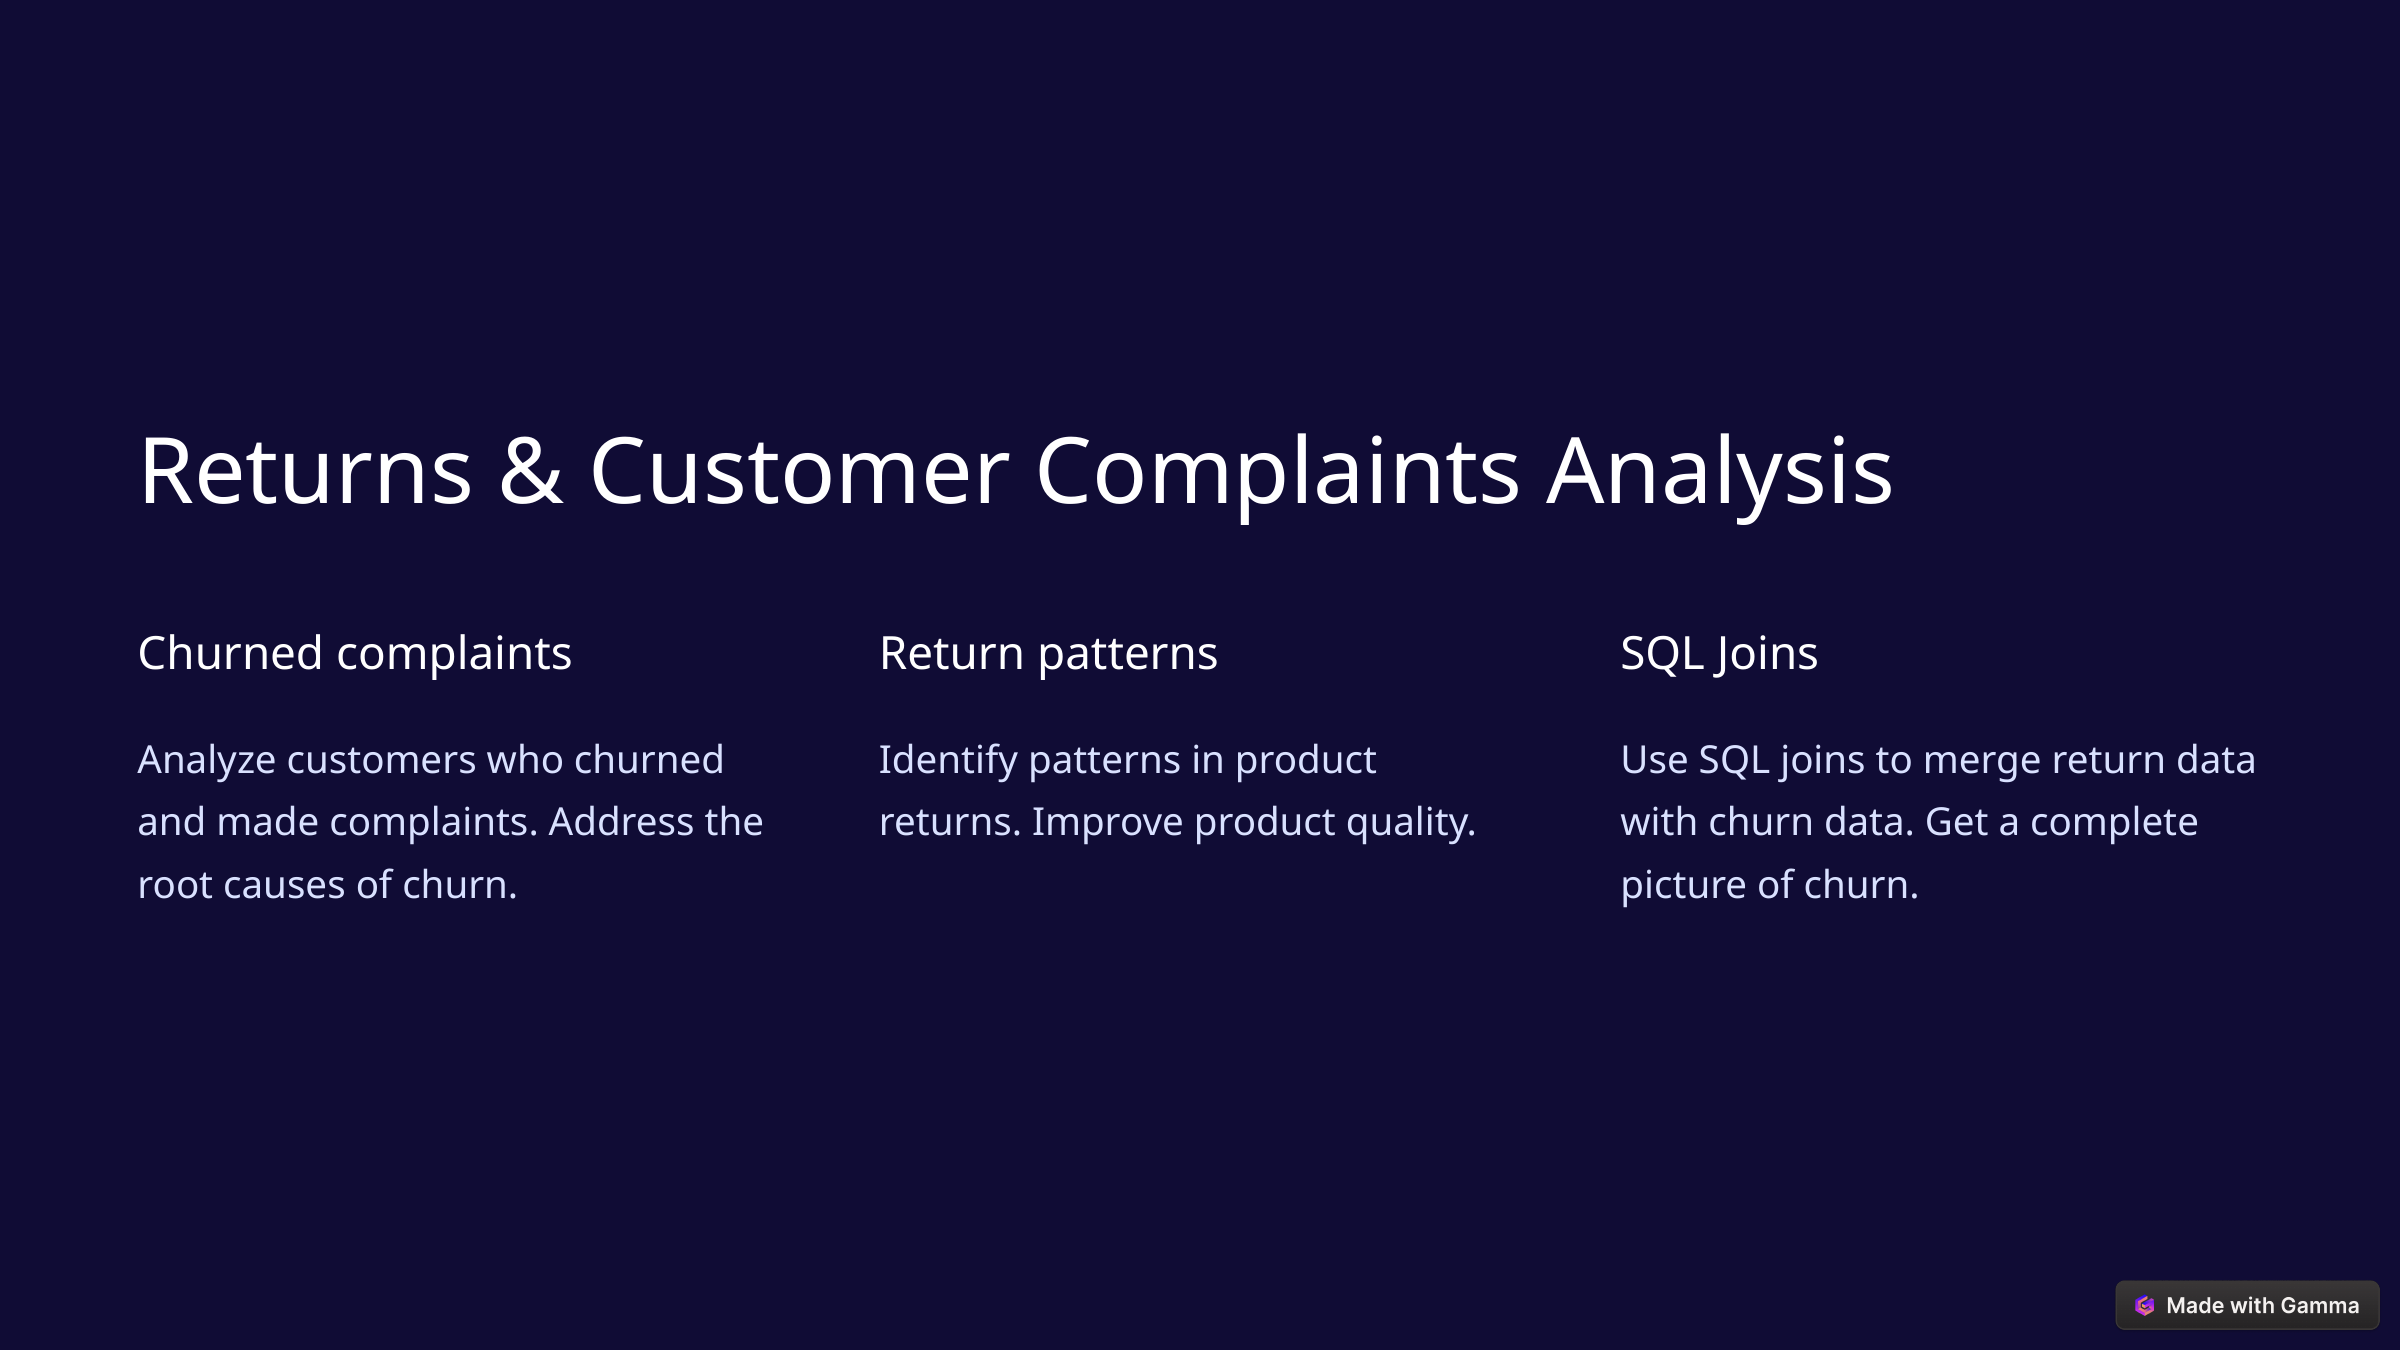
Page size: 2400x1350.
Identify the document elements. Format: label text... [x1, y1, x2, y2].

text_box Returns & Customer Complaints Analysis [137, 407, 1827, 524]
text_box Use SQL joins to merge return data with churn data. Get a complete picture of churn. [1620, 718, 2265, 907]
text_box Identify patterns in product returns. Improve product quality. [878, 718, 1524, 844]
text_box Return patterns [878, 621, 1341, 680]
text_box SQL Joins [1620, 621, 2083, 680]
picture [2106, 1271, 2389, 1339]
text_box Analyze customers who churned and made complaints. Address the root causes of churn. [137, 718, 782, 907]
text_box Churned complaints [137, 621, 600, 680]
